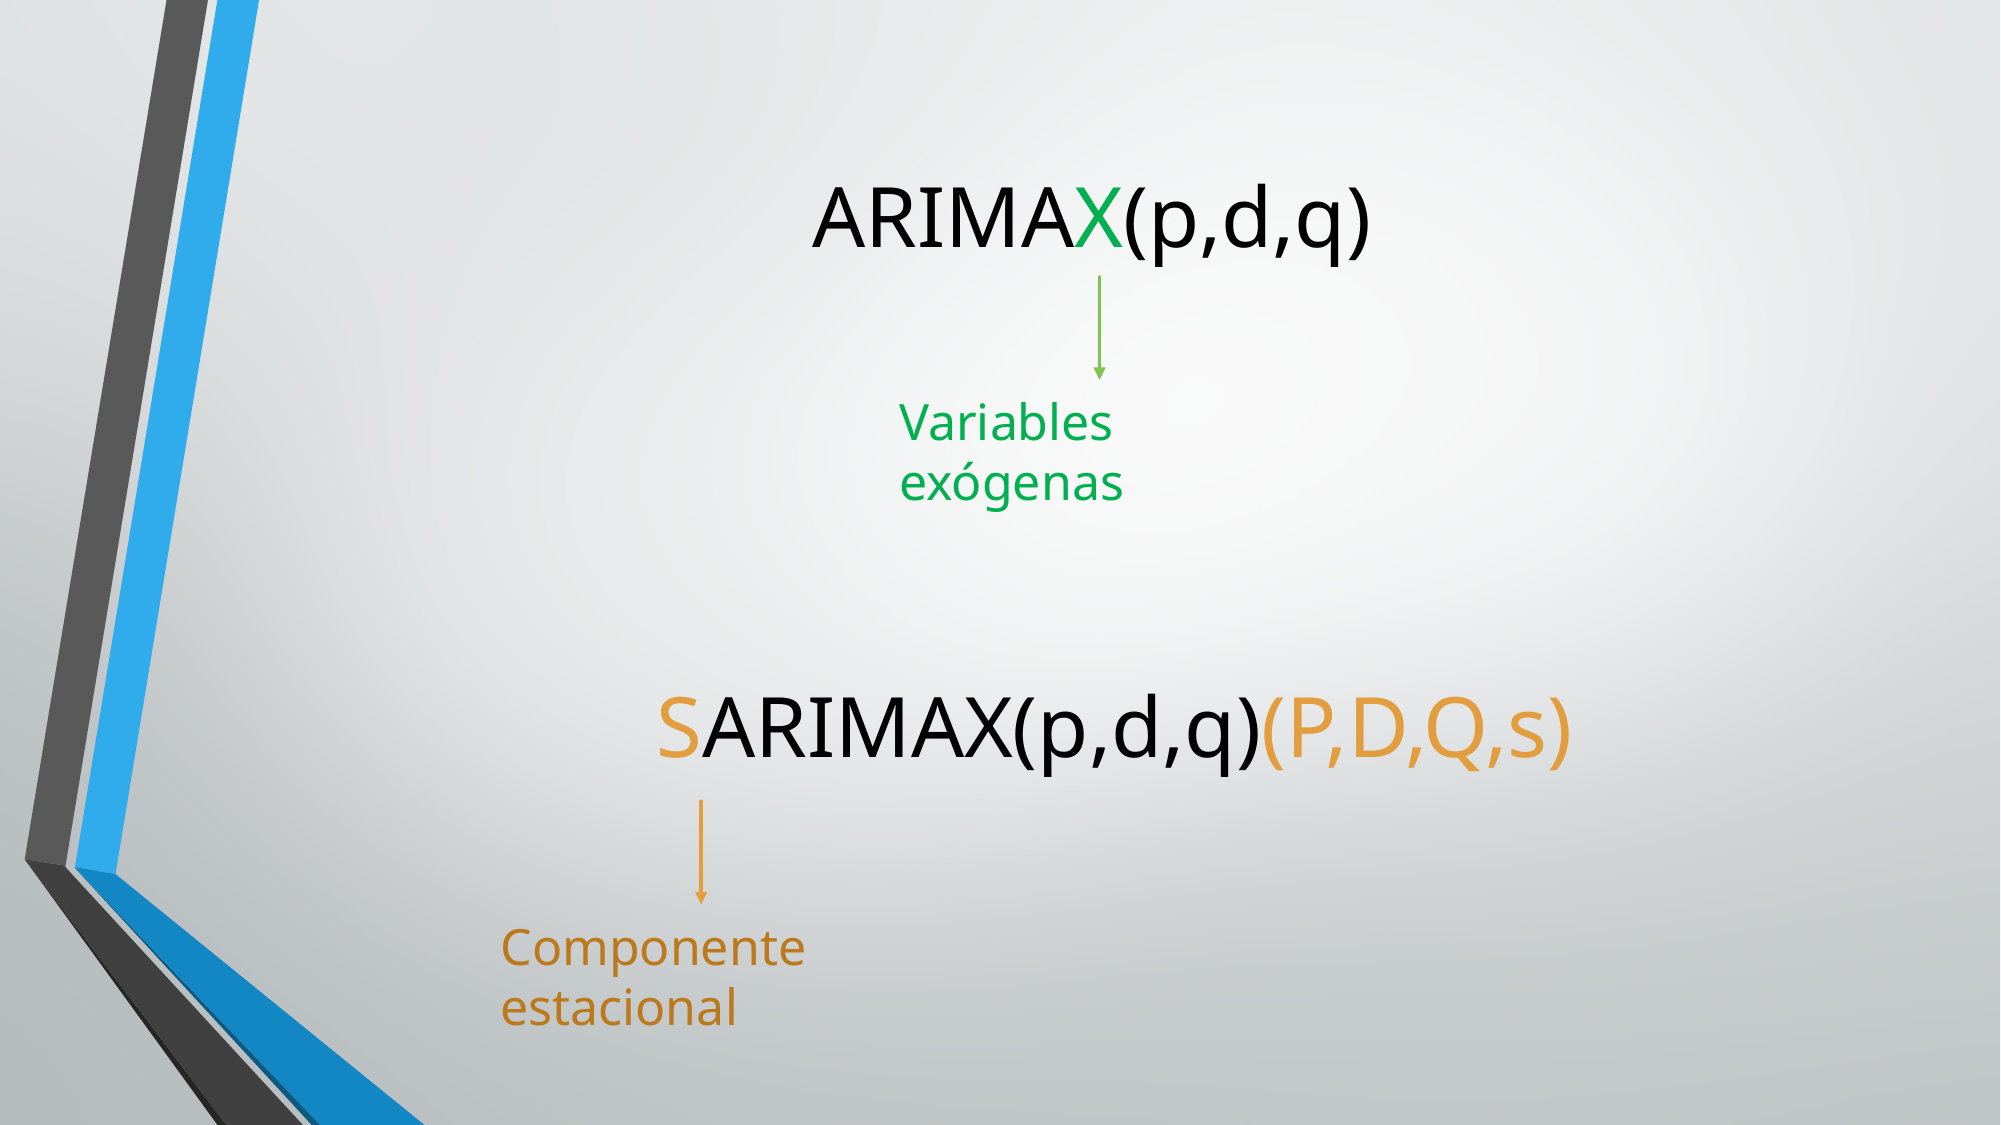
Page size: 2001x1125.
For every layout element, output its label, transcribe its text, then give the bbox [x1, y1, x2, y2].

text_box Componente estacional [485, 908, 1066, 1043]
text_box Variables exógenas [884, 383, 1346, 519]
title SARIMAX(p,d,q)(P,D,Q,s) [293, 580, 1937, 868]
text_box ARIMAX(p,d,q) [270, 70, 1914, 359]
